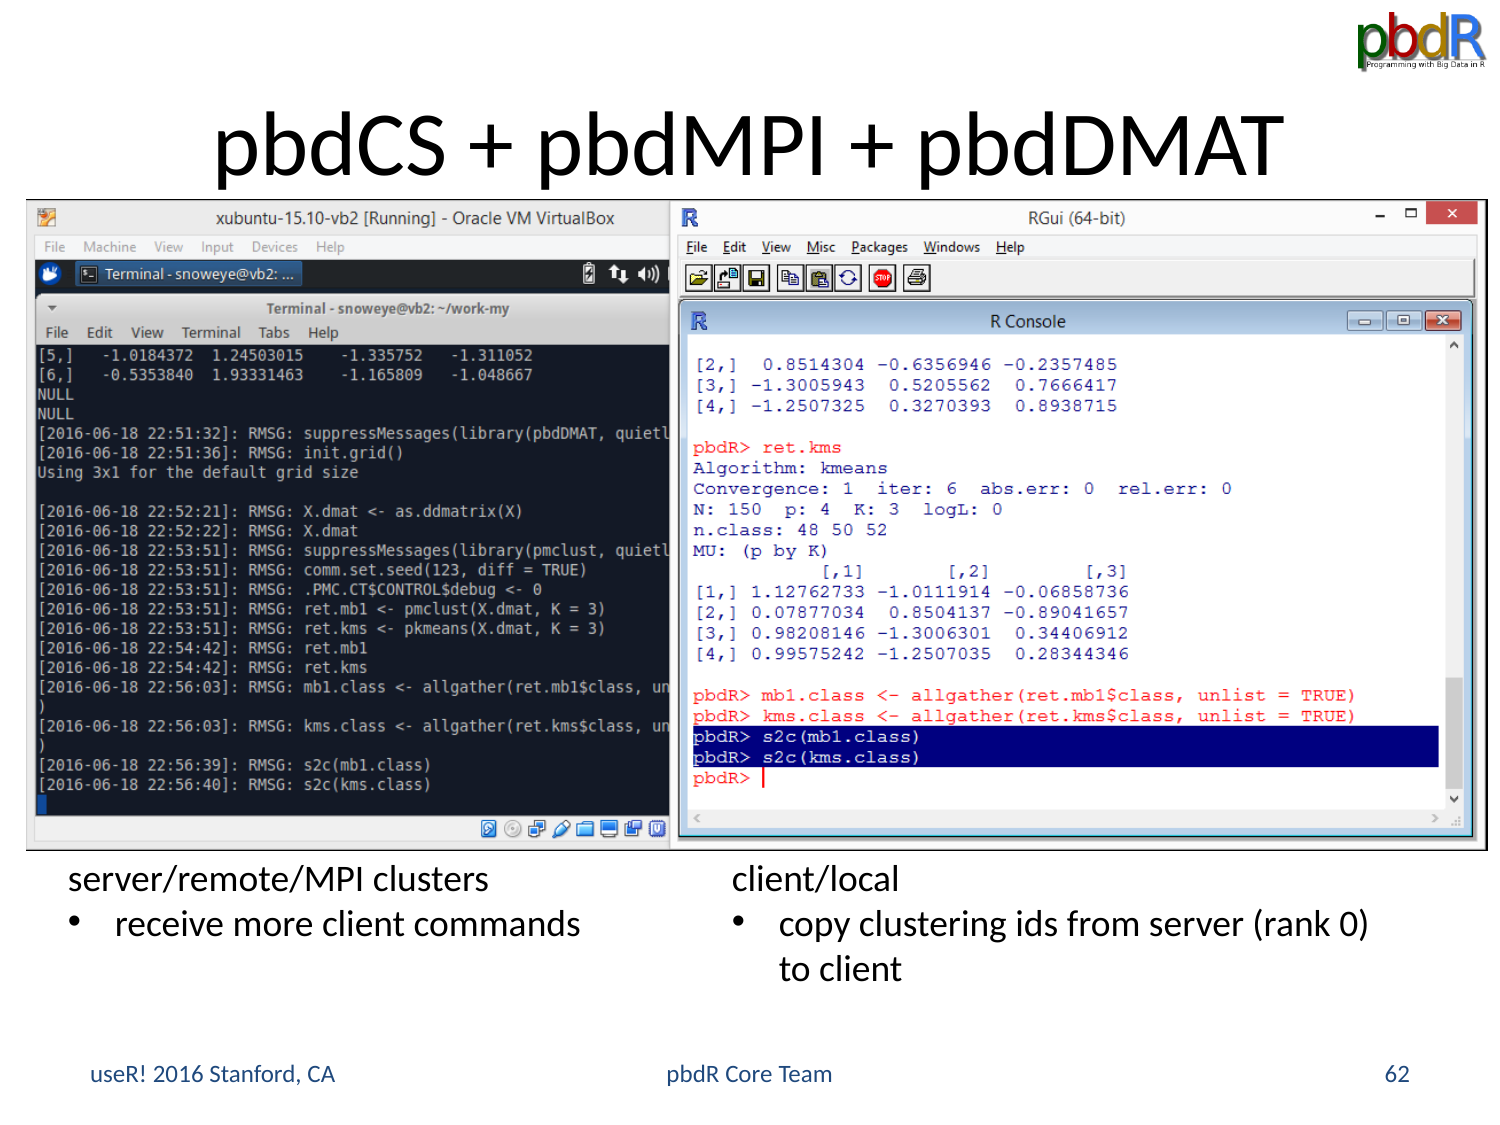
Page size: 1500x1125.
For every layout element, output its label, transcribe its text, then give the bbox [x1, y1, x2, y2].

footer pbdR Core Team [512, 1042, 988, 1103]
text_box client/local copy clustering ids from server (rank 0) to client [717, 859, 1413, 996]
picture [26, 199, 1488, 851]
slide_number useR! 2016 Stanford, CA [75, 1042, 425, 1103]
slide_number 62 [1074, 1042, 1425, 1103]
text_box server/remote/MPI clusters receive more client commands [53, 859, 597, 996]
title pbdCS + pbdMPI + pbdDMAT [75, 45, 1425, 198]
picture [1358, 12, 1488, 73]
